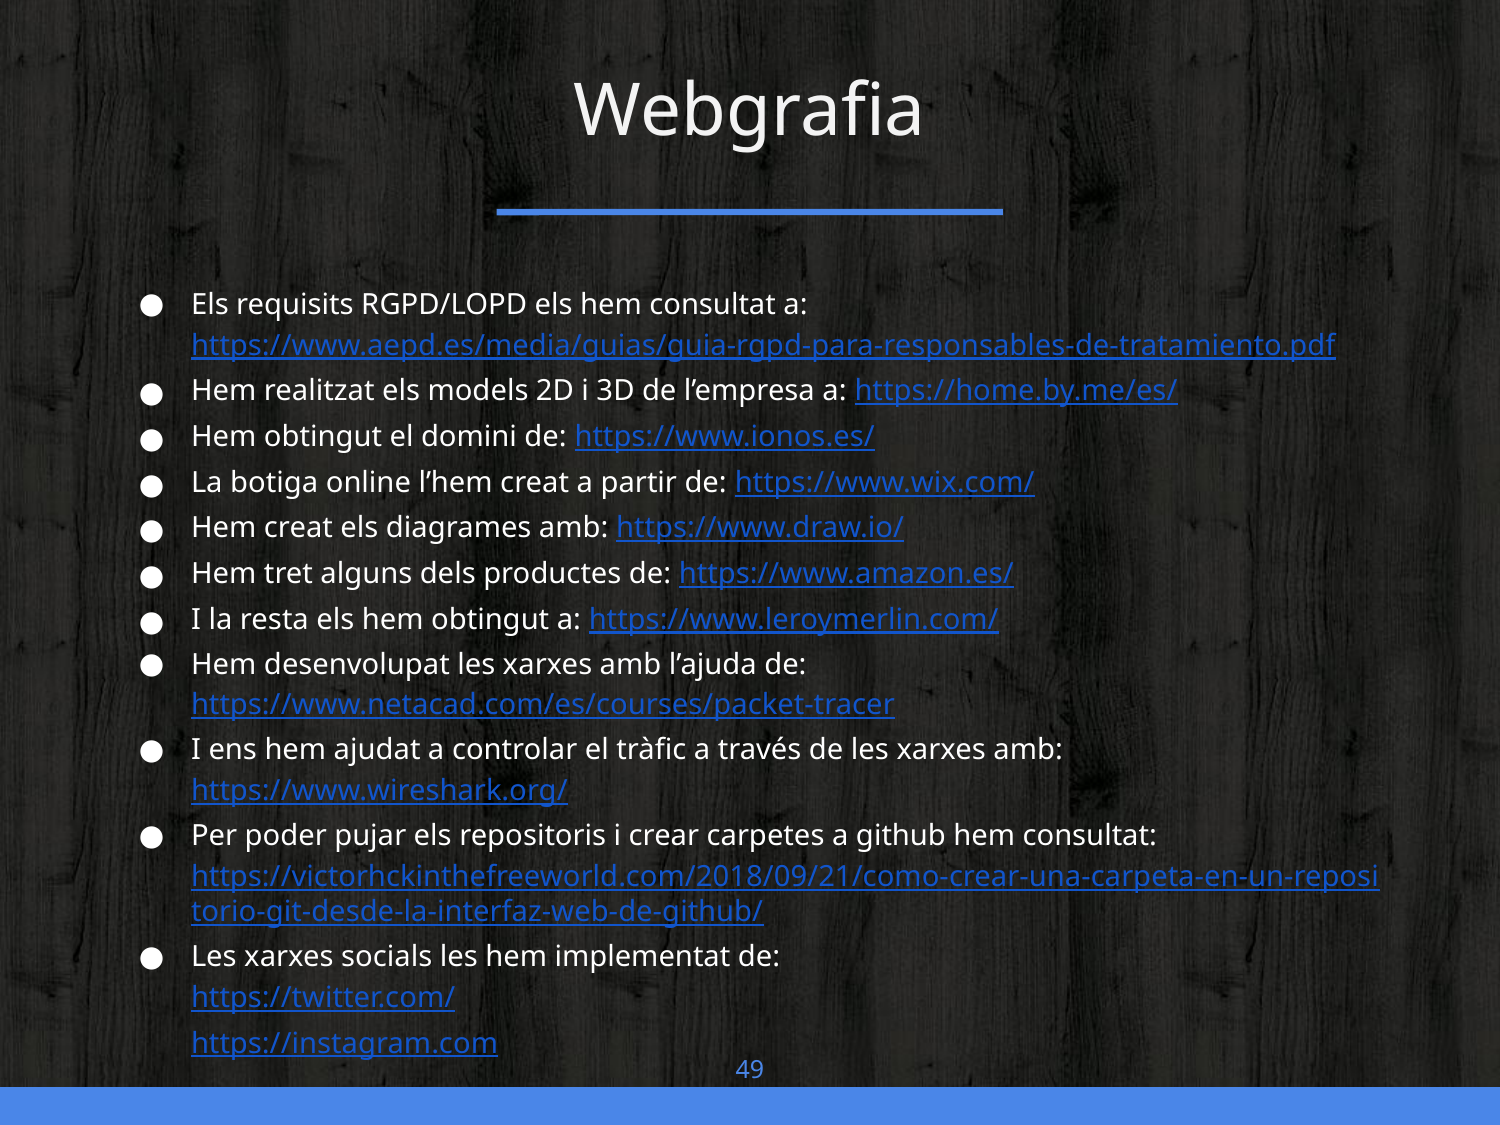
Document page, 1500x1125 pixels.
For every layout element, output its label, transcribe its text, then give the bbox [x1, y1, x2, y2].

text_box Els requisits RGPD/LOPD els hem consultat a: https://www.aepd.es/media/guias/guia-rgpd-para-responsables-de-tratamiento.pdf Hem realitzat els models 2D i 3D de l’empresa a: https://home.by.me/es/ Hem obtingut el domini de: https://www.ionos.es/ La botiga online l’hem creat a partir de: https://www.wix.com/ Hem creat els diagrames amb: https://www.draw.io/ Hem tret alguns dels productes de: https://www.amazon.es/ I la resta els hem obtingut a: https://www.leroymerlin.com/ Hem desenvolupat les xarxes amb l’ajuda de: https://www.netacad.com/es/courses/packet-tracer I ens hem ajudat a controlar el tràfic a través de les xarxes amb: https://www.wireshark.org/ Per poder pujar els repositoris i crear carpetes a github hem consultat: https://victorhckinthefreeworld.com/2018/09/21/como-crear-una-carpeta-en-un-repositorio-git-desde-la-interfaz-web-de-github/ Les xarxes socials les hem implementat de: https://twitter.com/ https://instagram.com [101, 265, 1399, 1019]
text_box [0, 1087, 1500, 1125]
title Webgrafia [75, 0, 1425, 213]
slide_number 49 [705, 1038, 795, 1087]
picture [0, 0, 1500, 1087]
